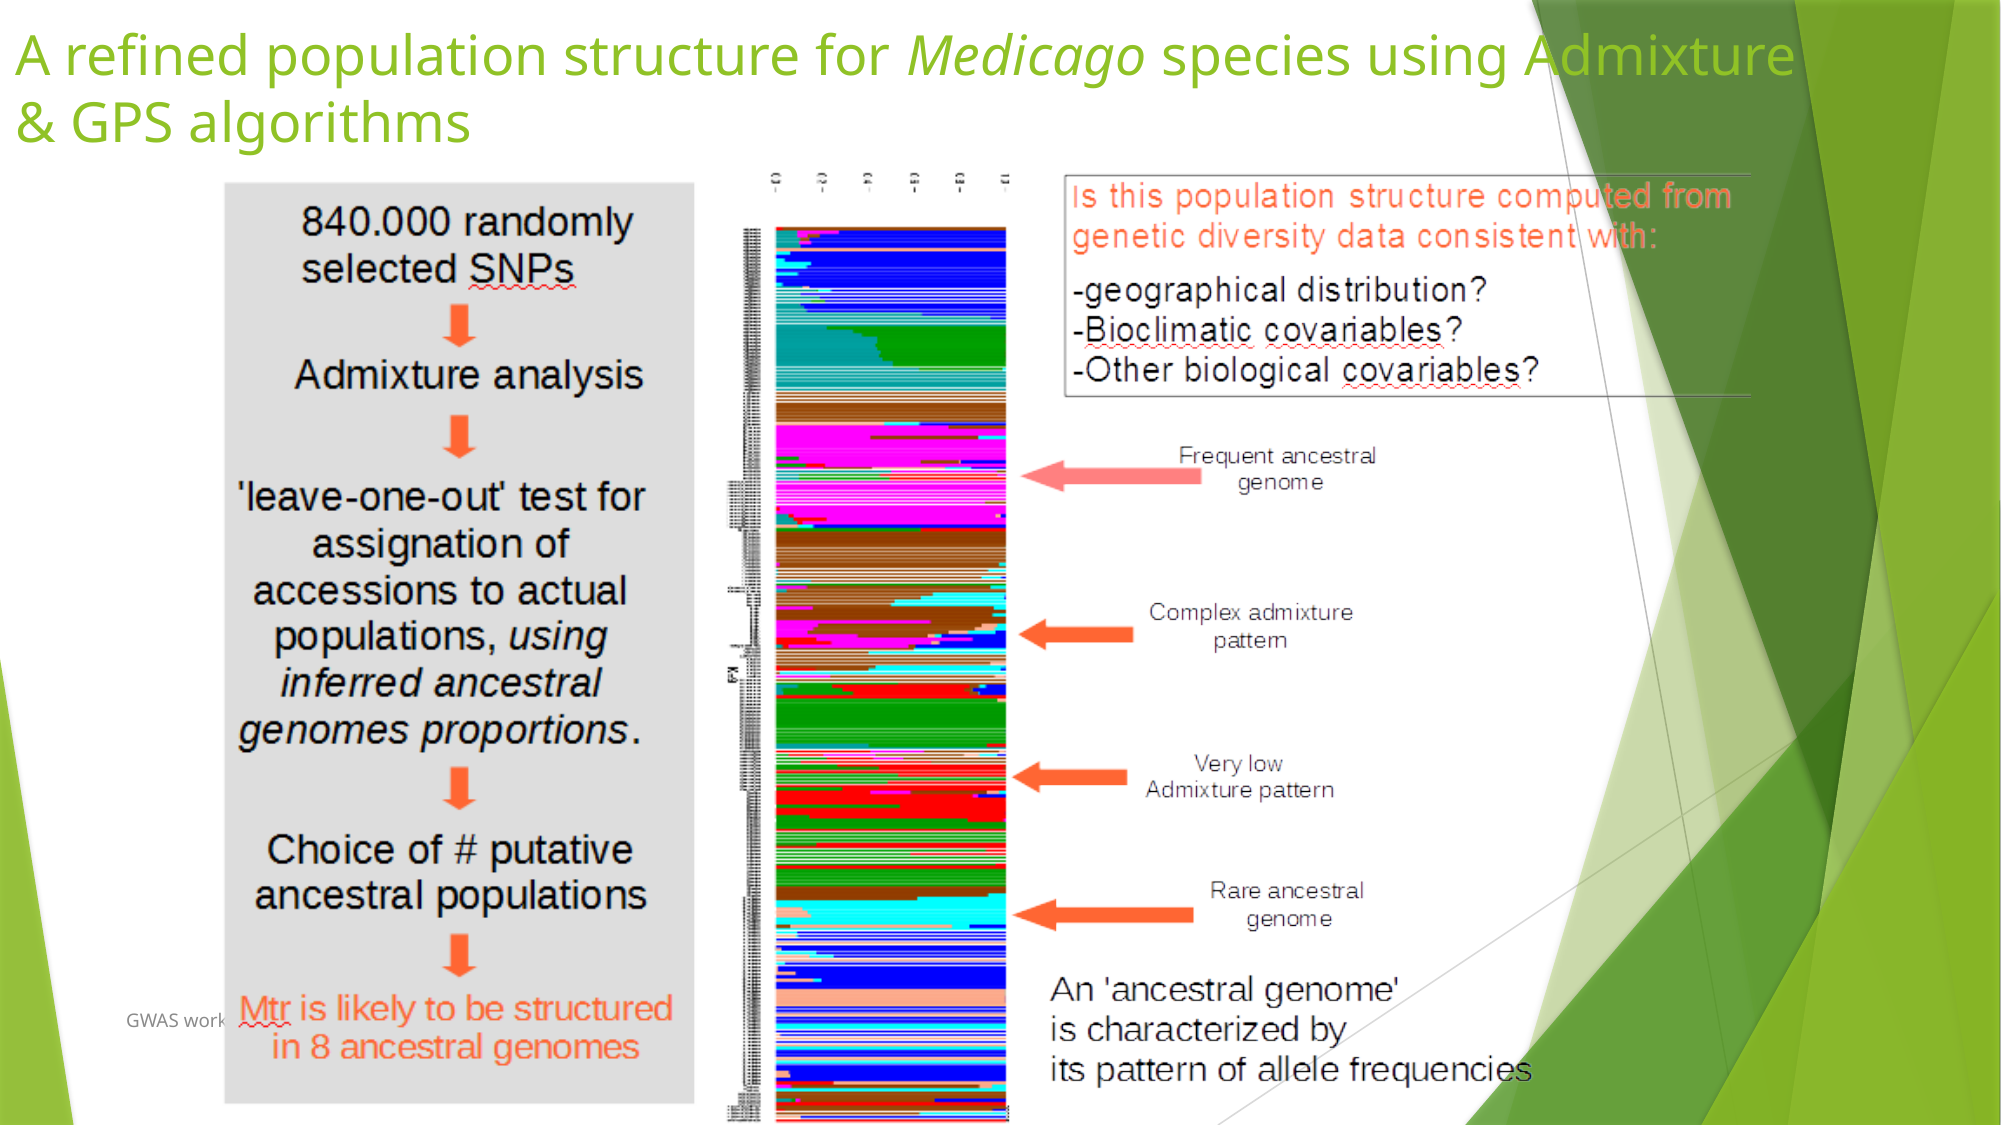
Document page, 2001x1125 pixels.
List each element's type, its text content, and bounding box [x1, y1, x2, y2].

picture [165, 169, 1751, 1125]
title A refined population structure for Medicago species using Admixture & GPS algorithms [0, 12, 1868, 161]
footer GWAS workshop [111, 991, 161, 1051]
